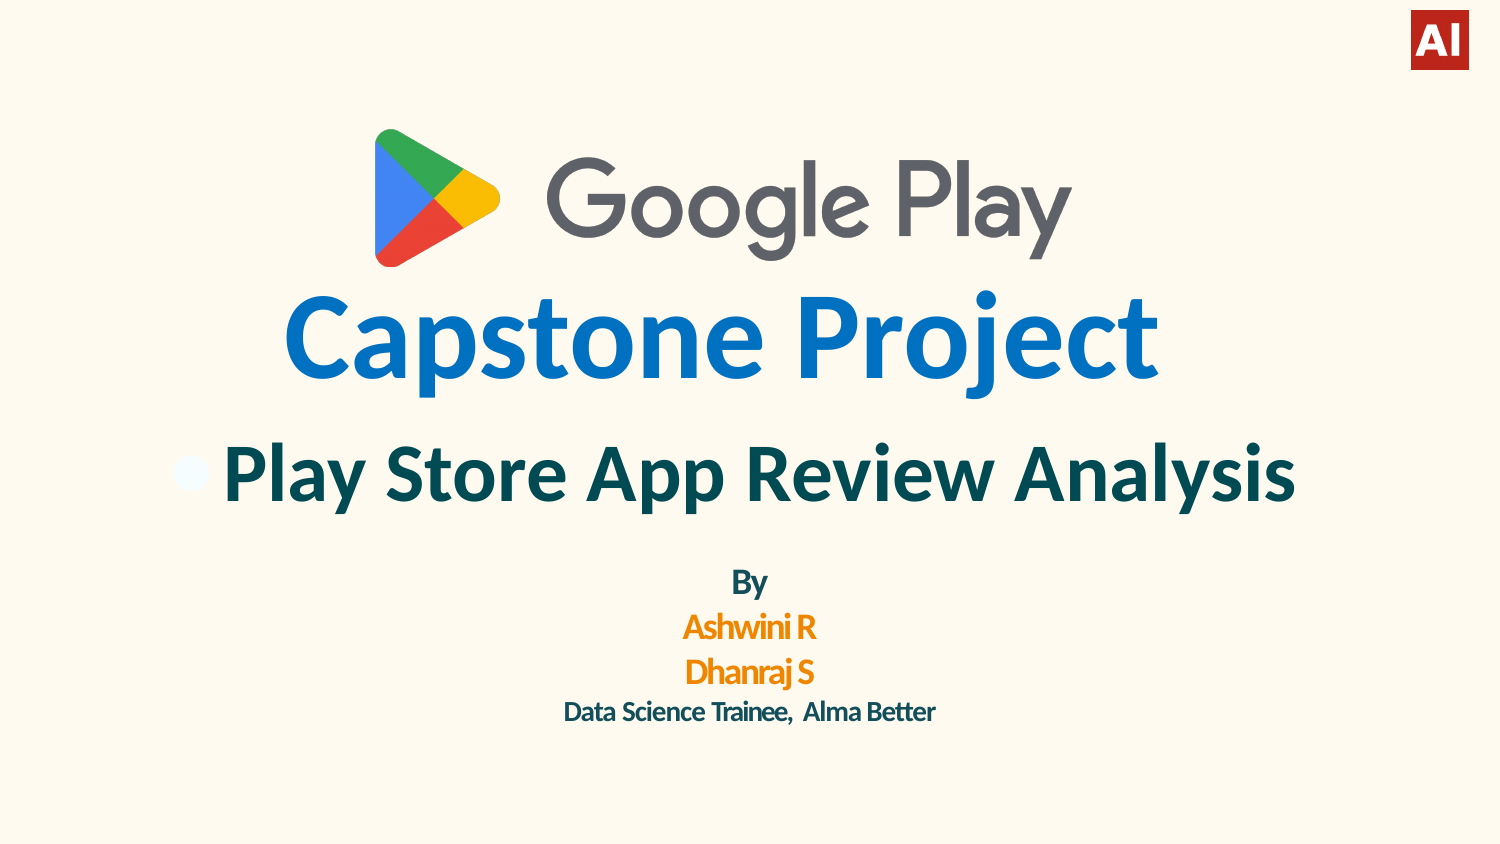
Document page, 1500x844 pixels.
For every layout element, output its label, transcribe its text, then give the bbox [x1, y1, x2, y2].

text_box By Ashwini R Dhanraj S Data Science Trainee, Alma Better [452, 554, 1048, 728]
text_box [0, 49, 1429, 782]
list Capstone Project Play Store App Review Analysis [24, 251, 1422, 729]
picture [1411, 10, 1469, 70]
picture [374, 129, 1072, 268]
